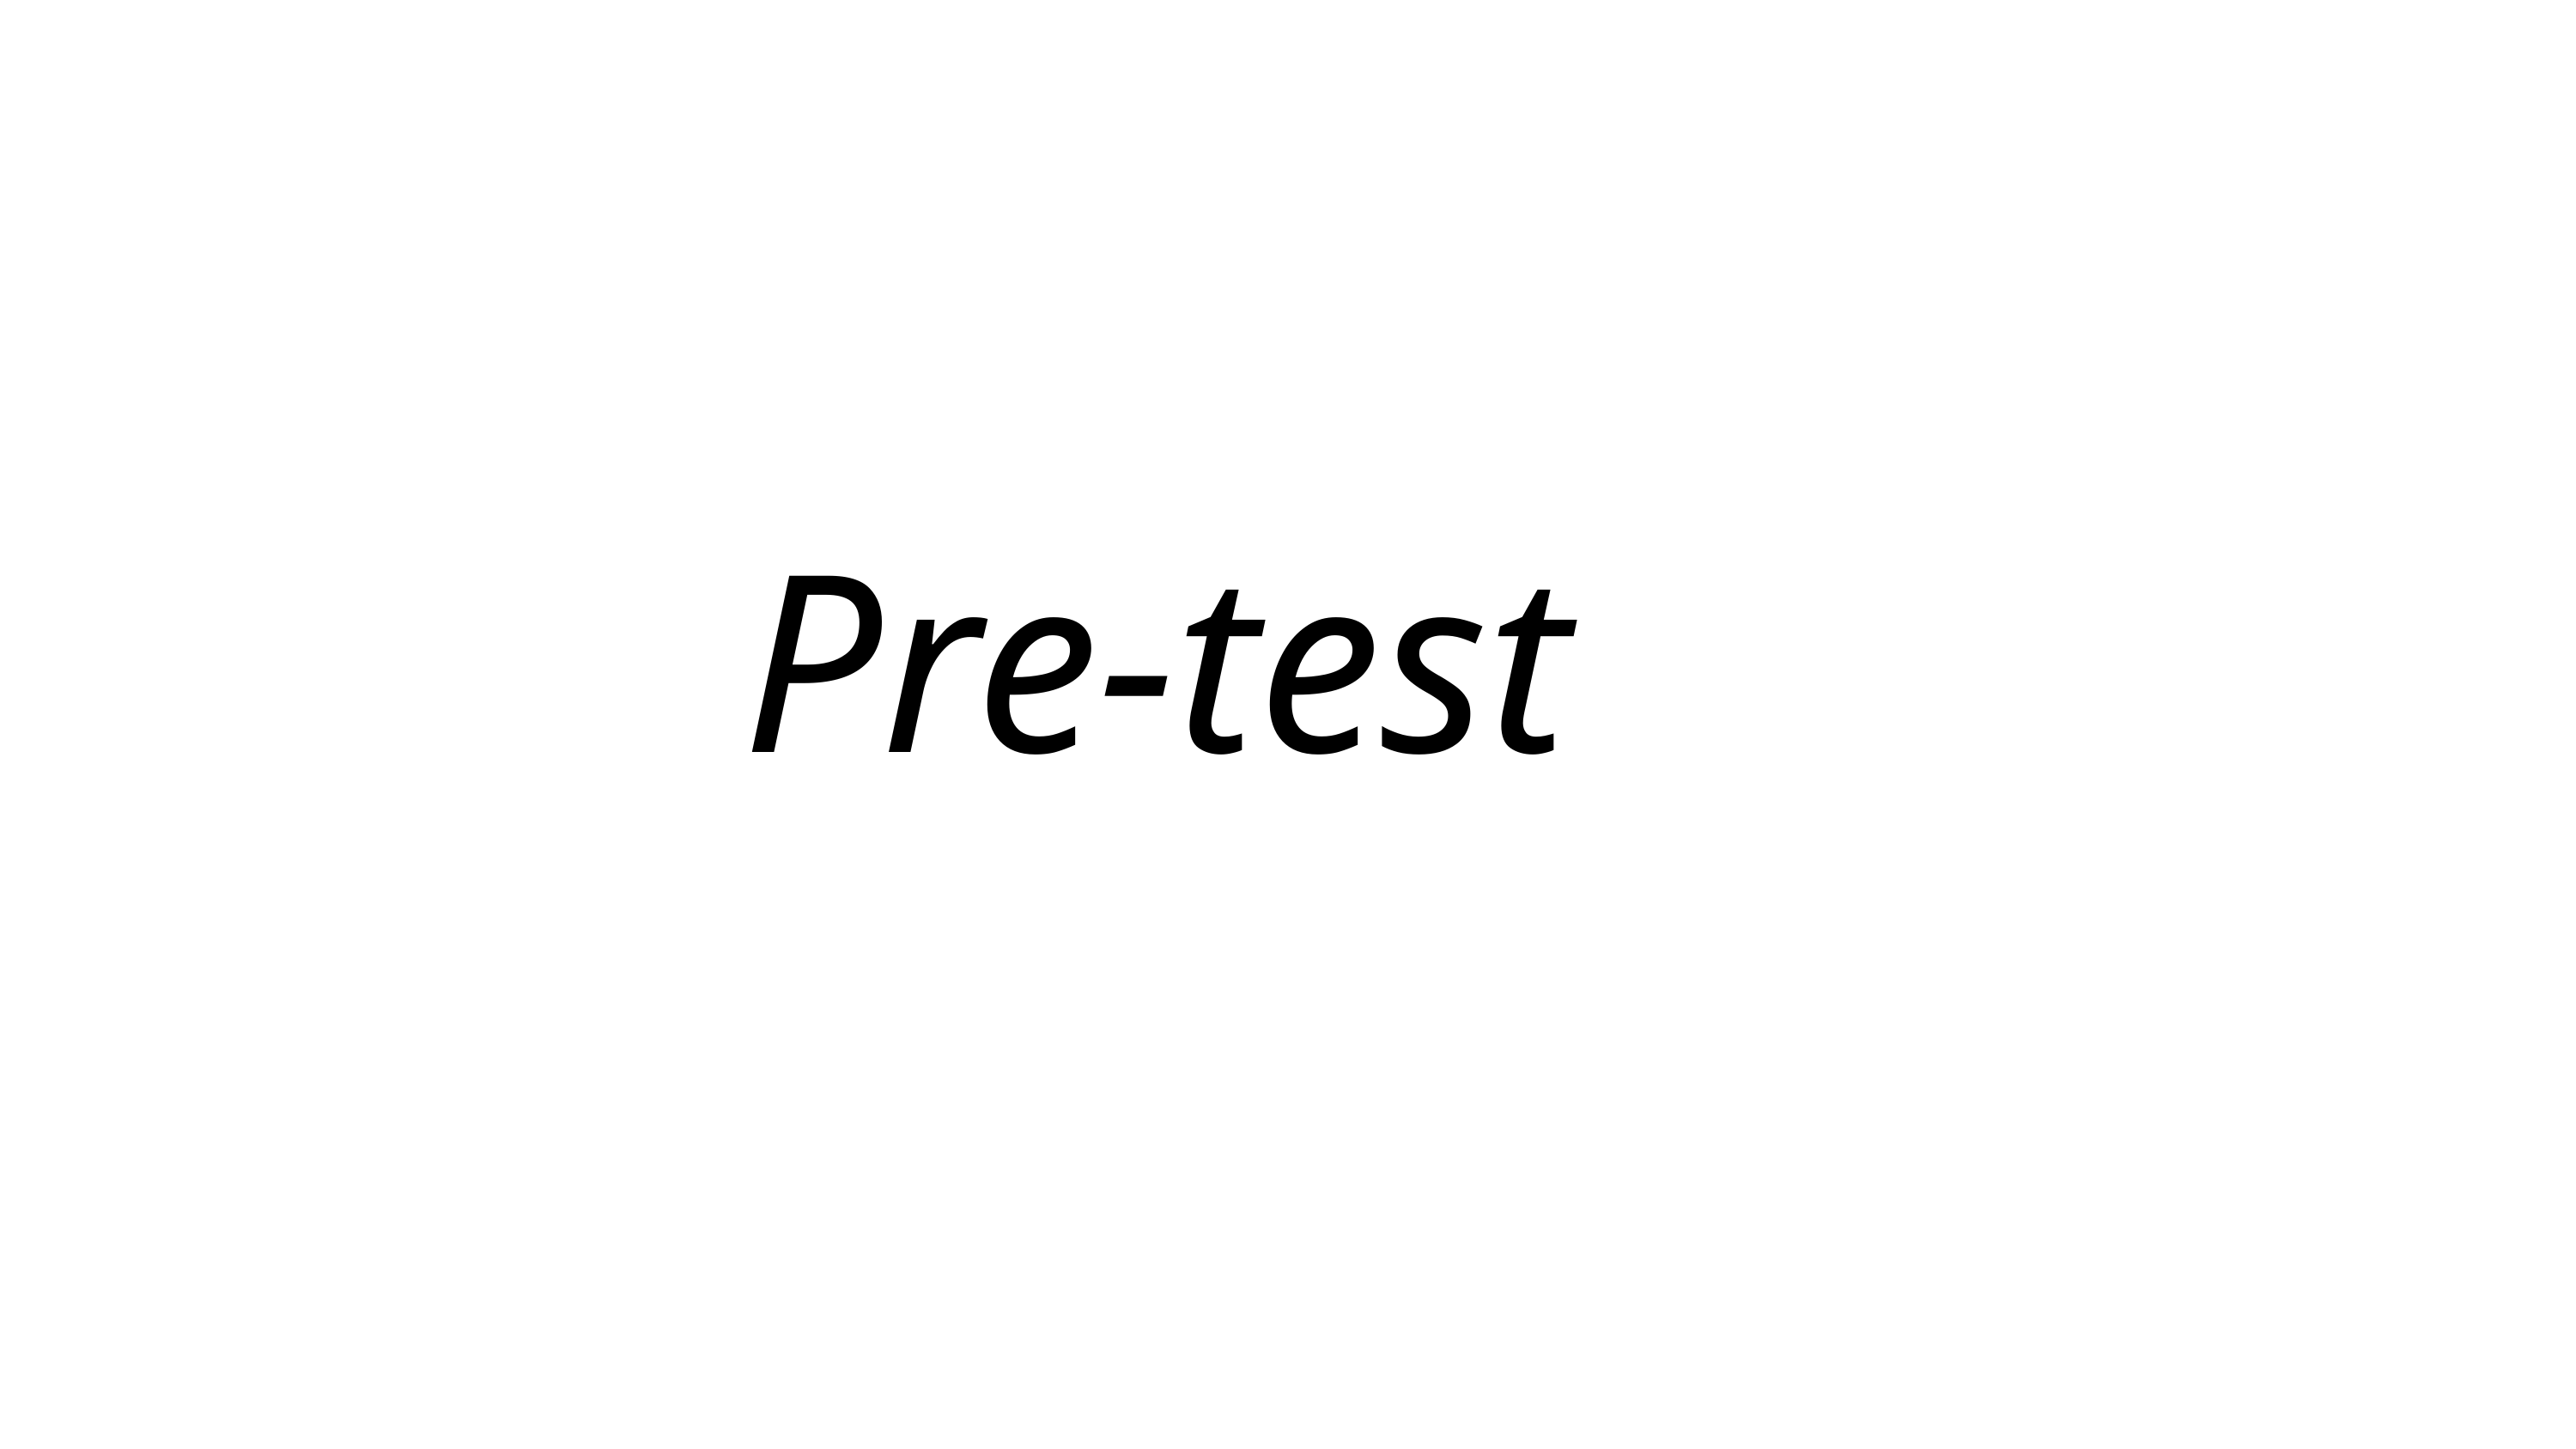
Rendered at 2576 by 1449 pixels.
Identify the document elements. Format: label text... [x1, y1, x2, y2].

text_box Pre-test [729, 499, 1900, 808]
